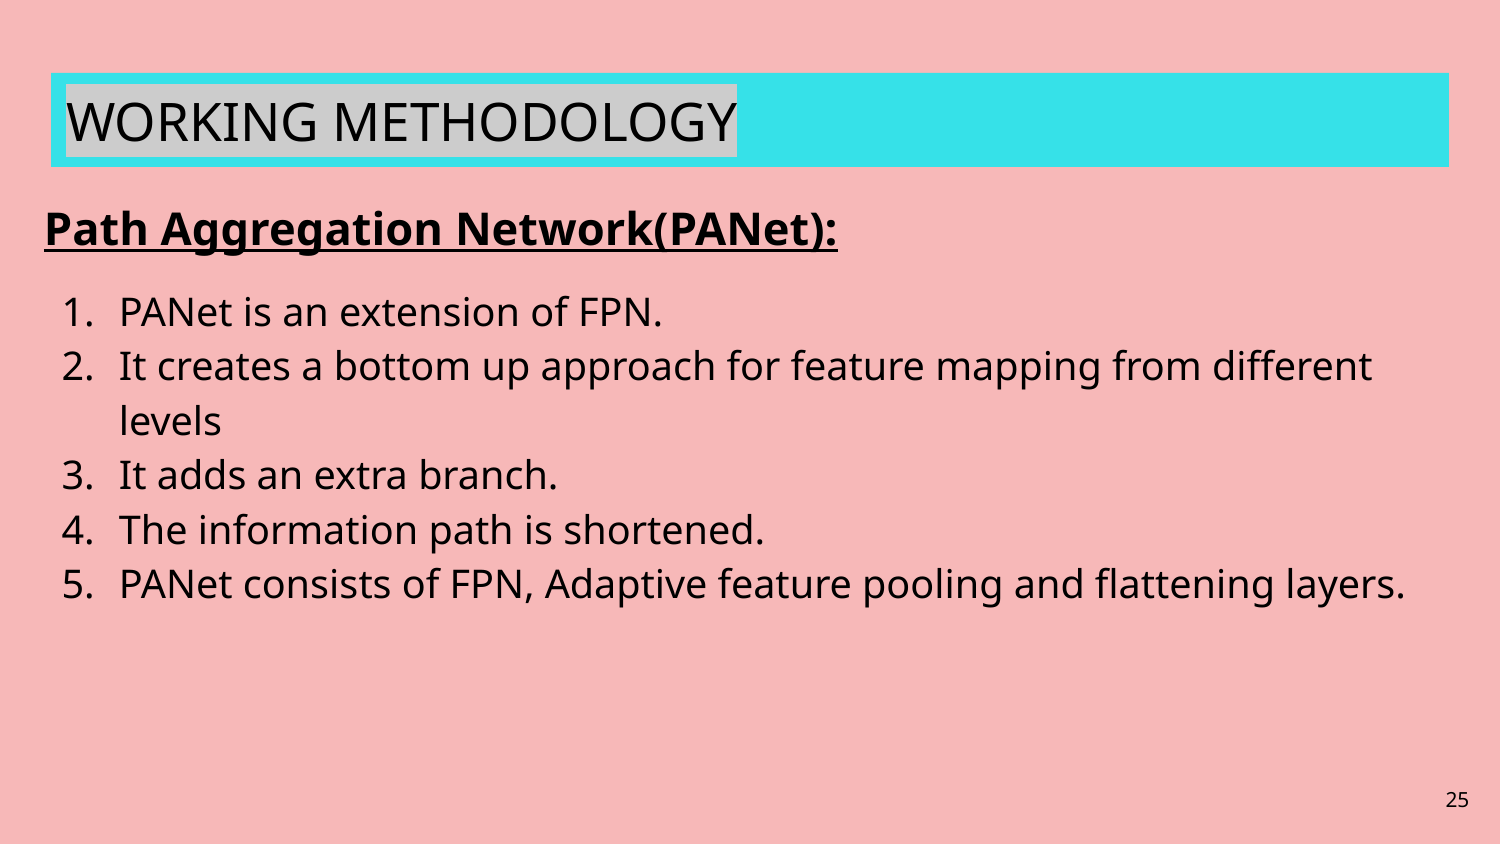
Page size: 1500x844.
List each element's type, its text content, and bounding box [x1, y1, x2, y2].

title WORKING METHODOLOGY [51, 72, 1449, 167]
list Path Aggregation Network(PANet): PANet is an extension of FPN. It creates a bottom up approach for feature mapping from different levels It adds an extra branch. The information path is shortened. PANet consists of FPN, Adaptive feature pooling and flattening layers. [28, 177, 1483, 844]
slide_number ‹#› [1394, 769, 1484, 834]
